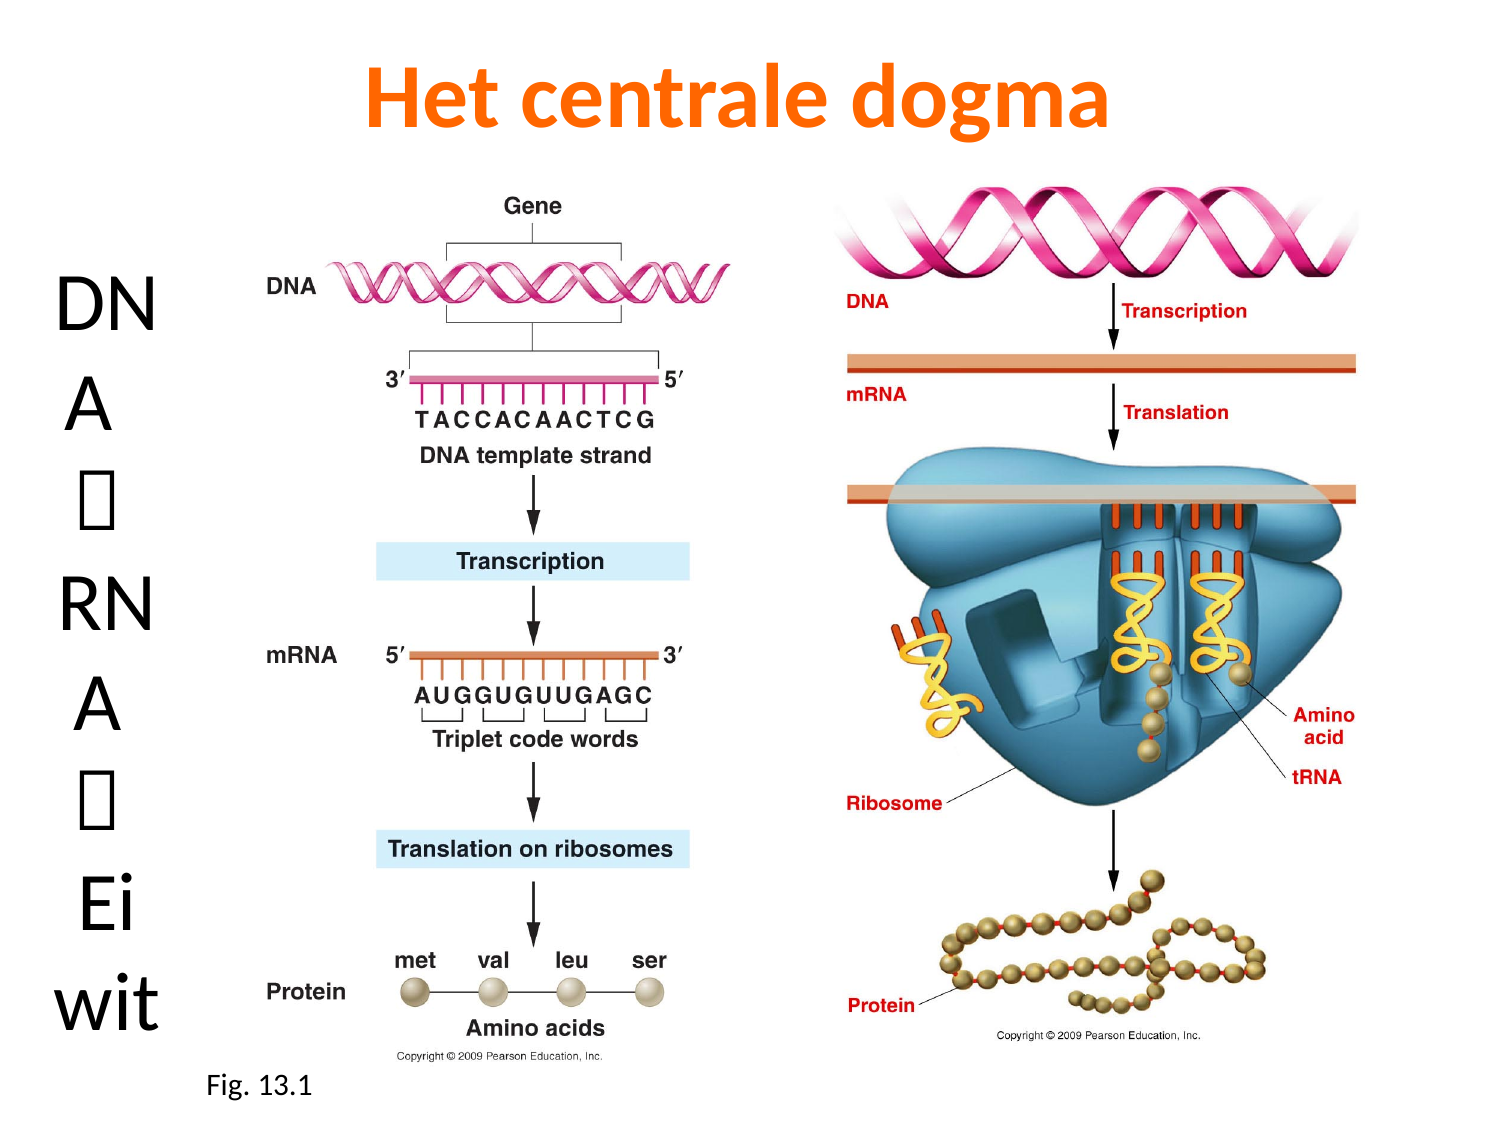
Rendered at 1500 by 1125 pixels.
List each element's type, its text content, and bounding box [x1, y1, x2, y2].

title DNA  RNA  Eiwit [41, 196, 174, 1098]
picture [251, 172, 745, 1075]
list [823, 171, 1372, 1054]
text_box Fig. 13.1 [182, 1056, 337, 1109]
text_box Het centrale dogma [66, 44, 1412, 138]
